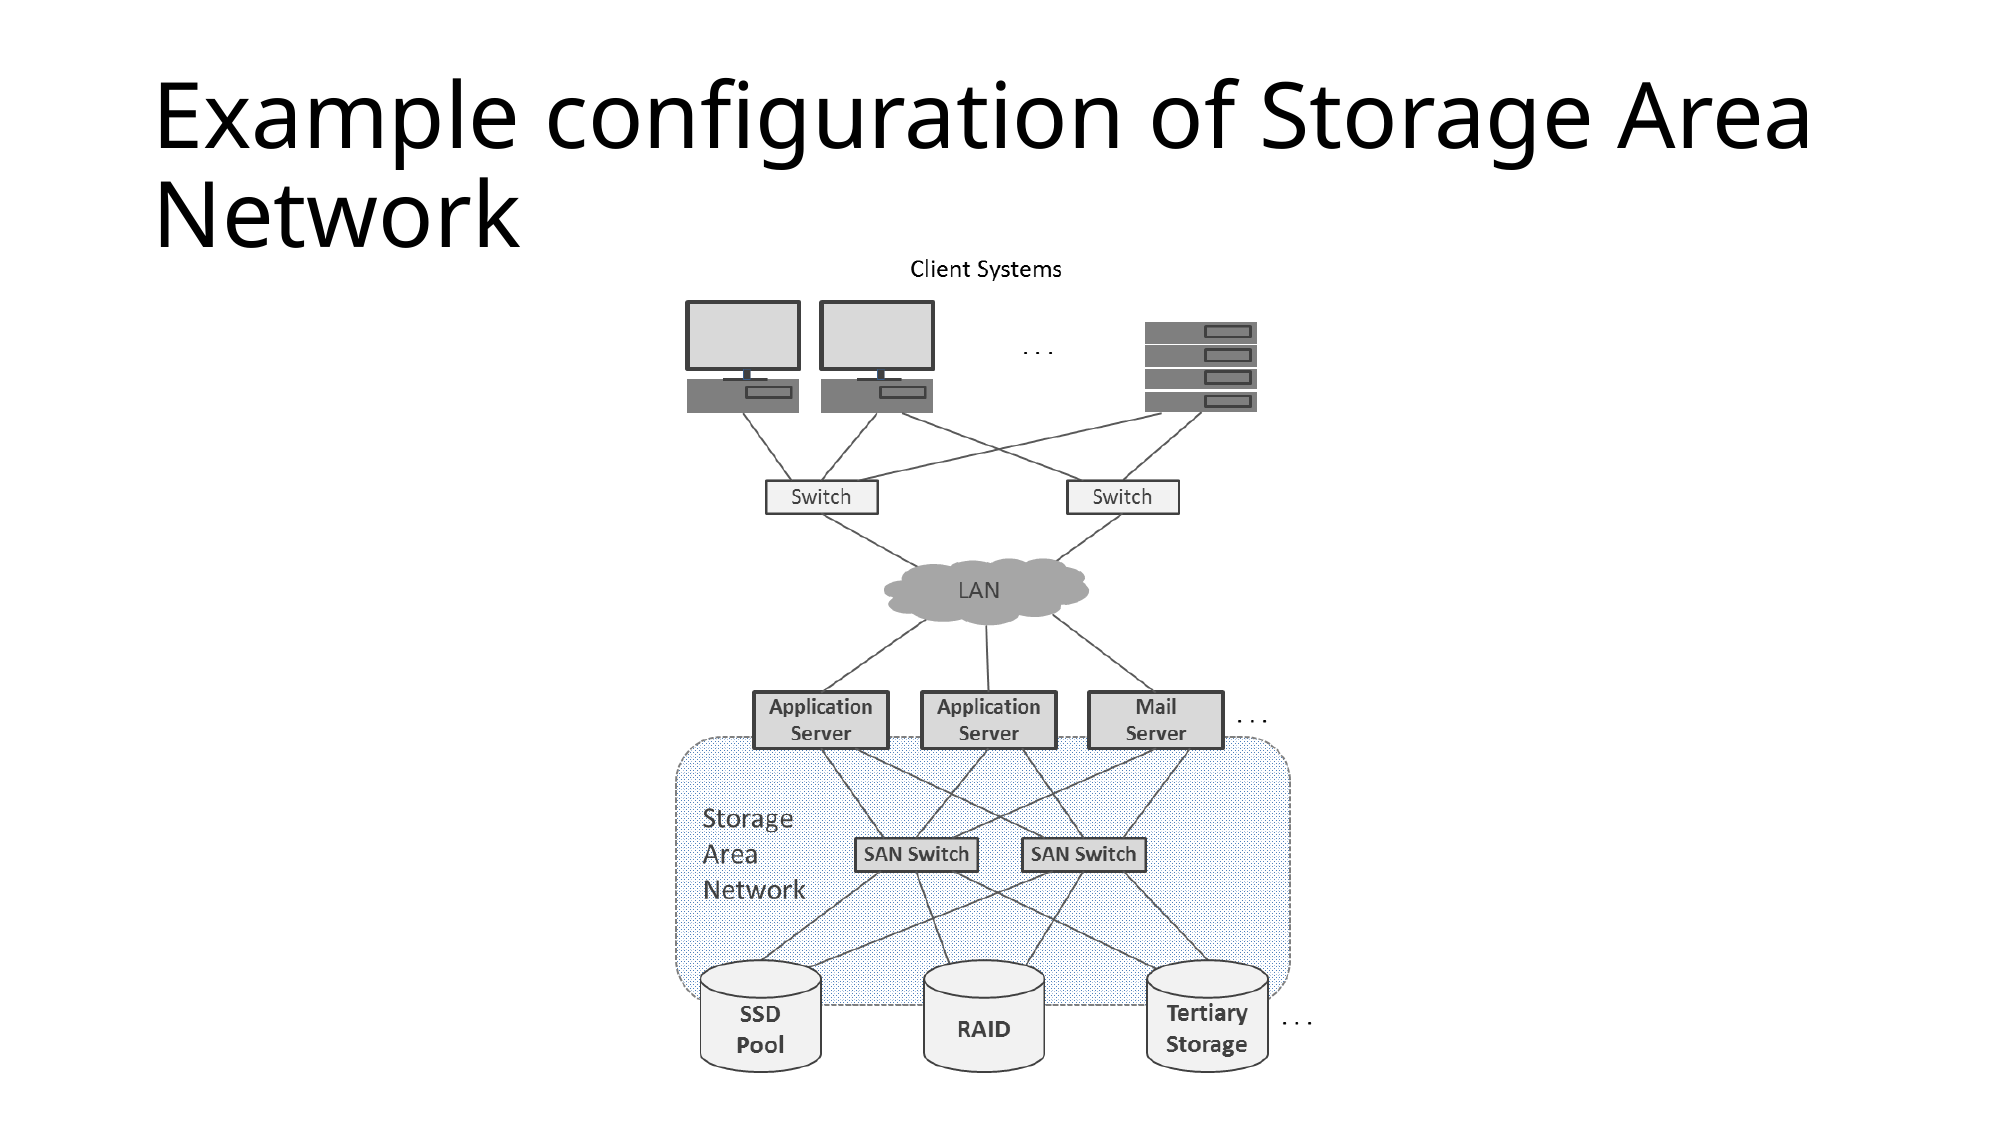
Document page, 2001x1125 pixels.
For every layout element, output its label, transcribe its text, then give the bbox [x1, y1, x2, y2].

title Example configuration of Storage Area Network [137, 59, 1863, 278]
picture [674, 244, 1329, 1075]
